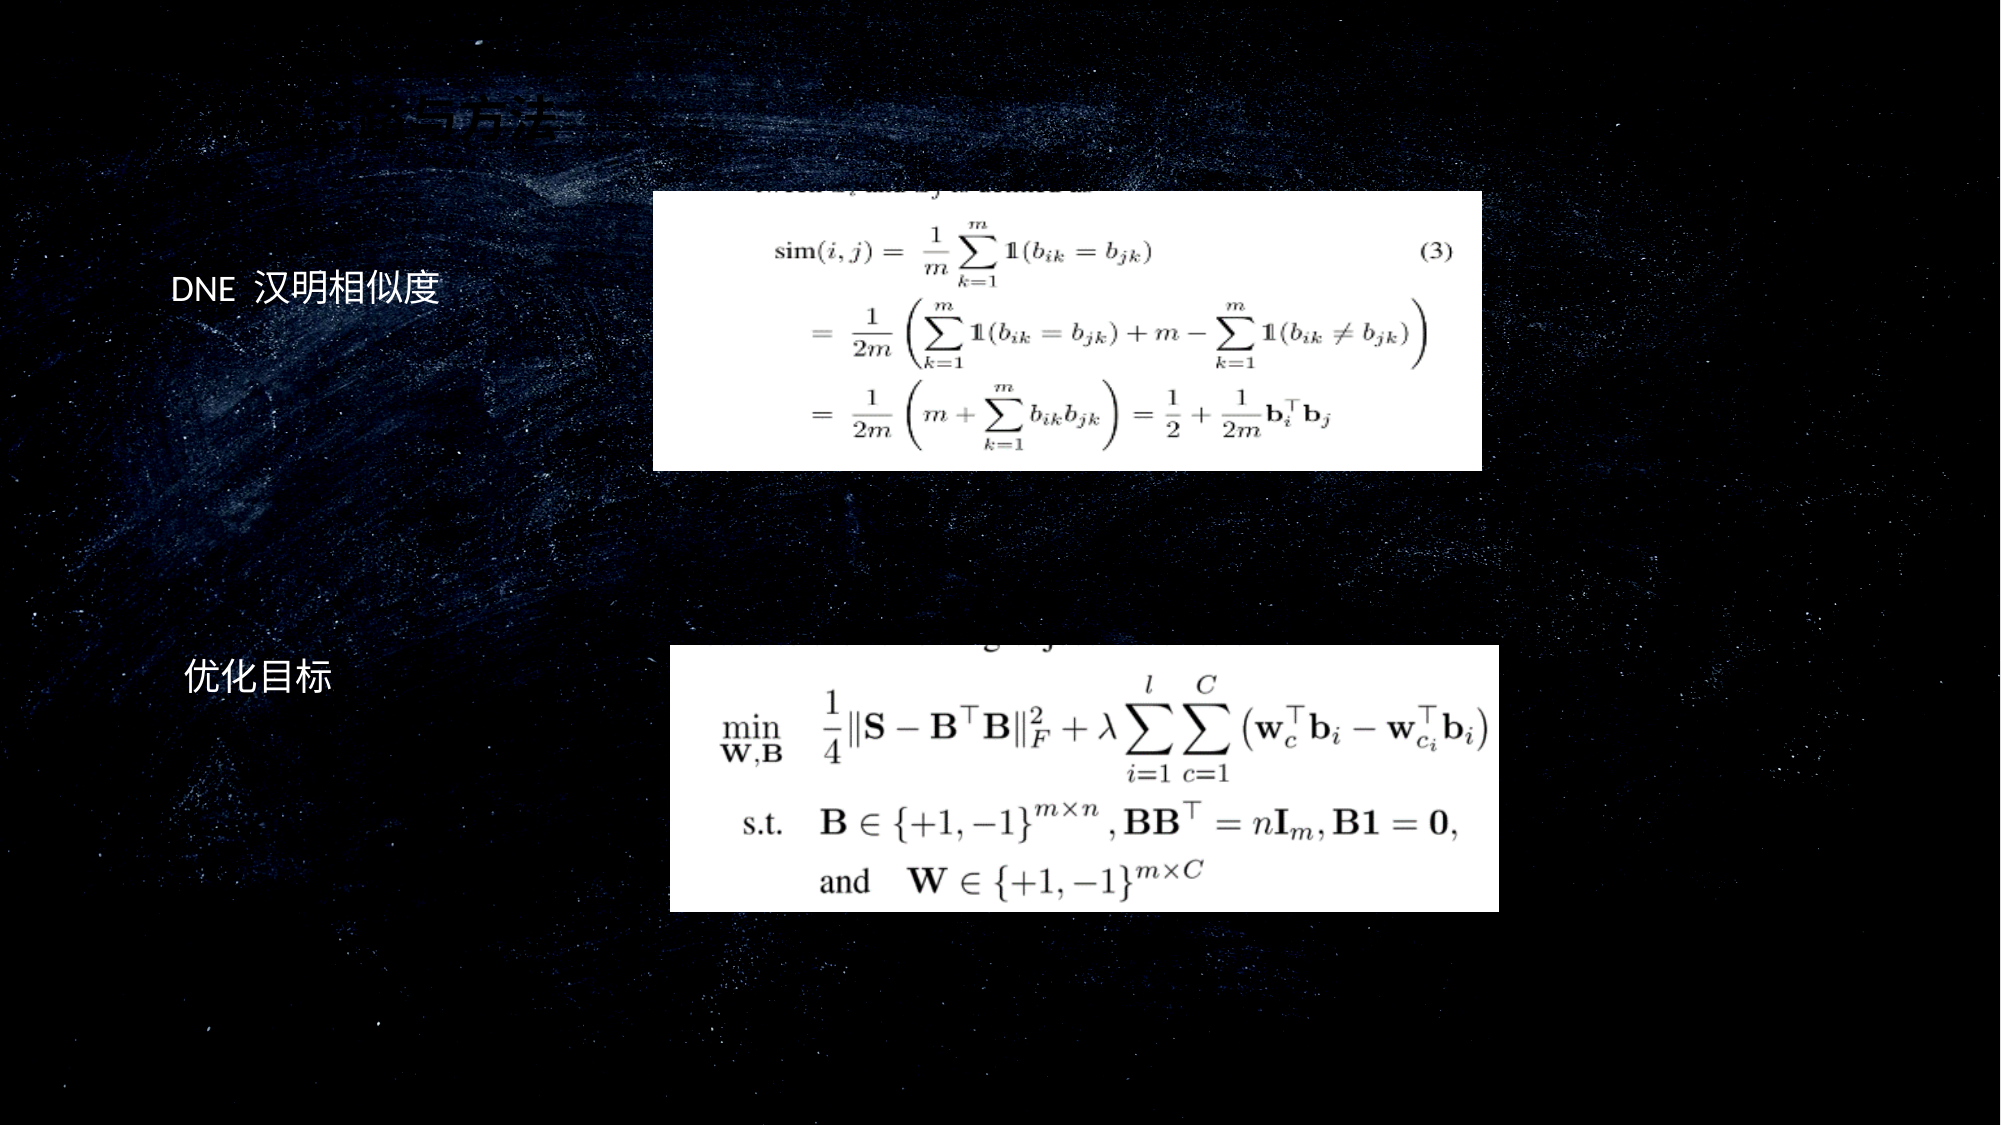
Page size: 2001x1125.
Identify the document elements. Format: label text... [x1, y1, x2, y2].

picture [0, 0, 2001, 1125]
text_box 研究思路与方法 [193, 80, 573, 155]
text_box DNE 汉明相似度 [156, 256, 653, 317]
text_box 优化目标 [168, 645, 558, 706]
text_box 03 [51, 69, 158, 165]
